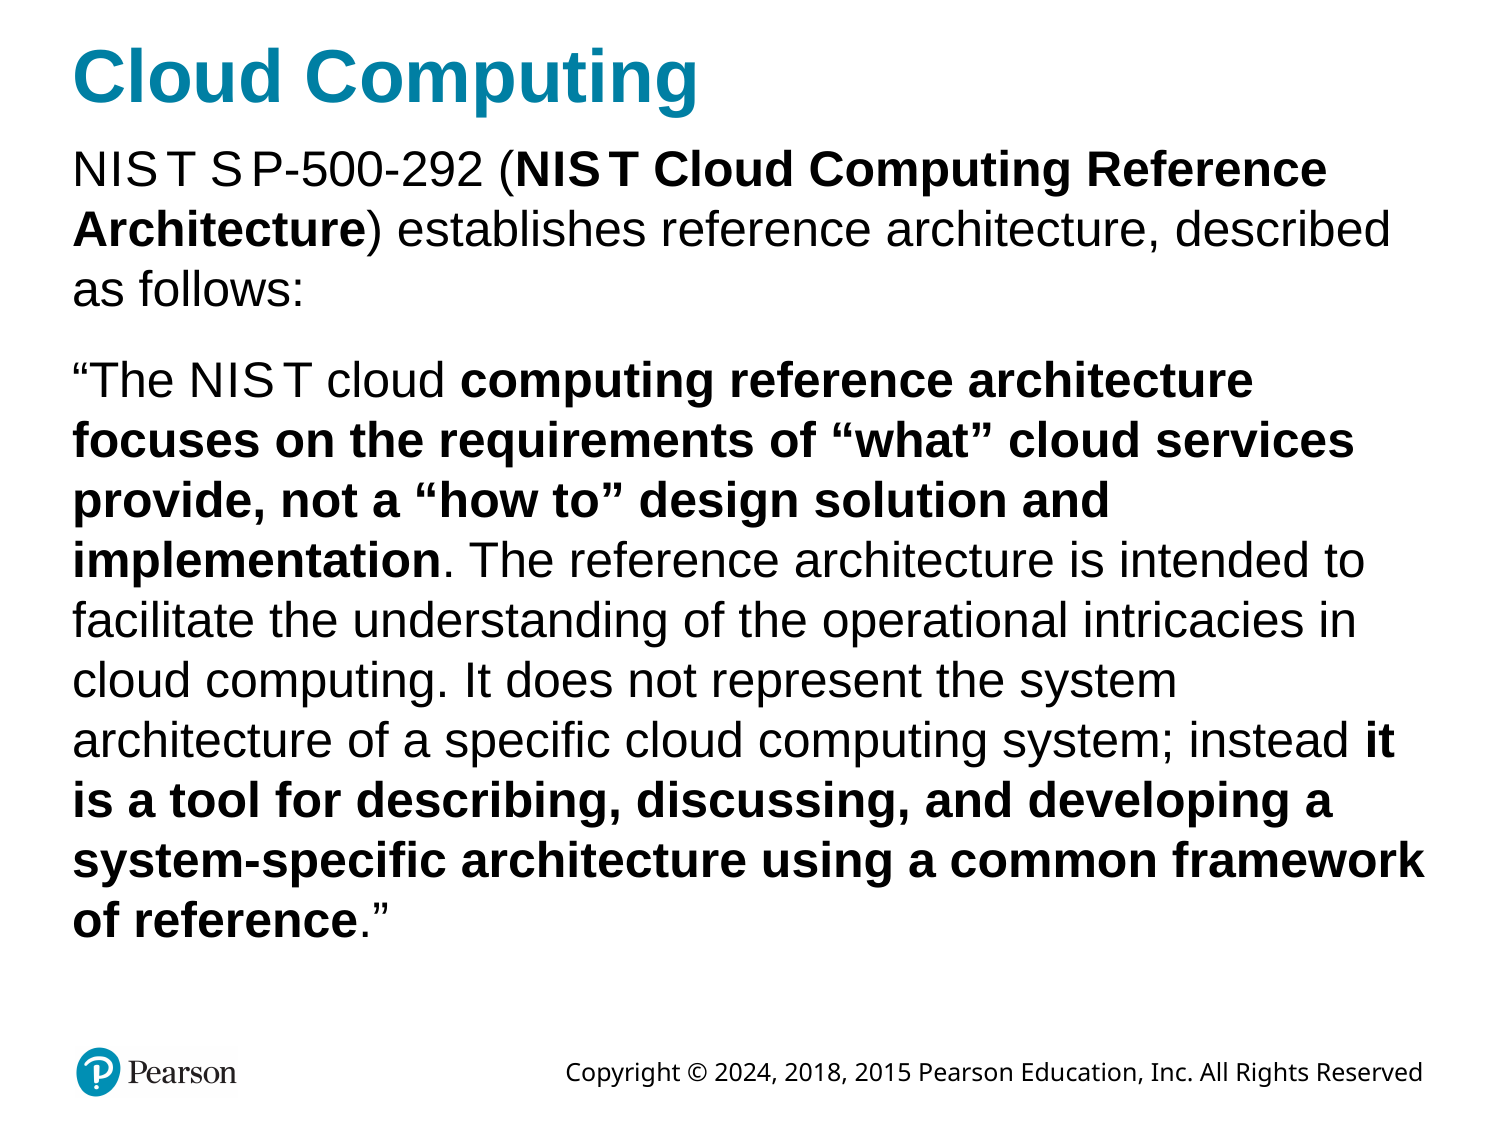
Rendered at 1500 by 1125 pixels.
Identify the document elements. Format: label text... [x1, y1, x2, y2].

list N I S T S P-500-292 (N I S T Cloud Computing Reference Architecture) establishes reference architecture, described as follows: “The N I S T cloud computing reference architecture focuses on the requirements of “what” cloud services provide, not a “how to” design solution and implementation. The reference architecture is intended to facilitate the understanding of the operational intricacies in cloud computing. It does not represent the system architecture of a specific cloud computing system; instead it is a tool for describing, discussing, and developing a system-specific architecture using a common framework of reference.” [71, 132, 1430, 951]
picture [75, 1046, 238, 1098]
title Cloud Computing [71, 0, 1430, 132]
